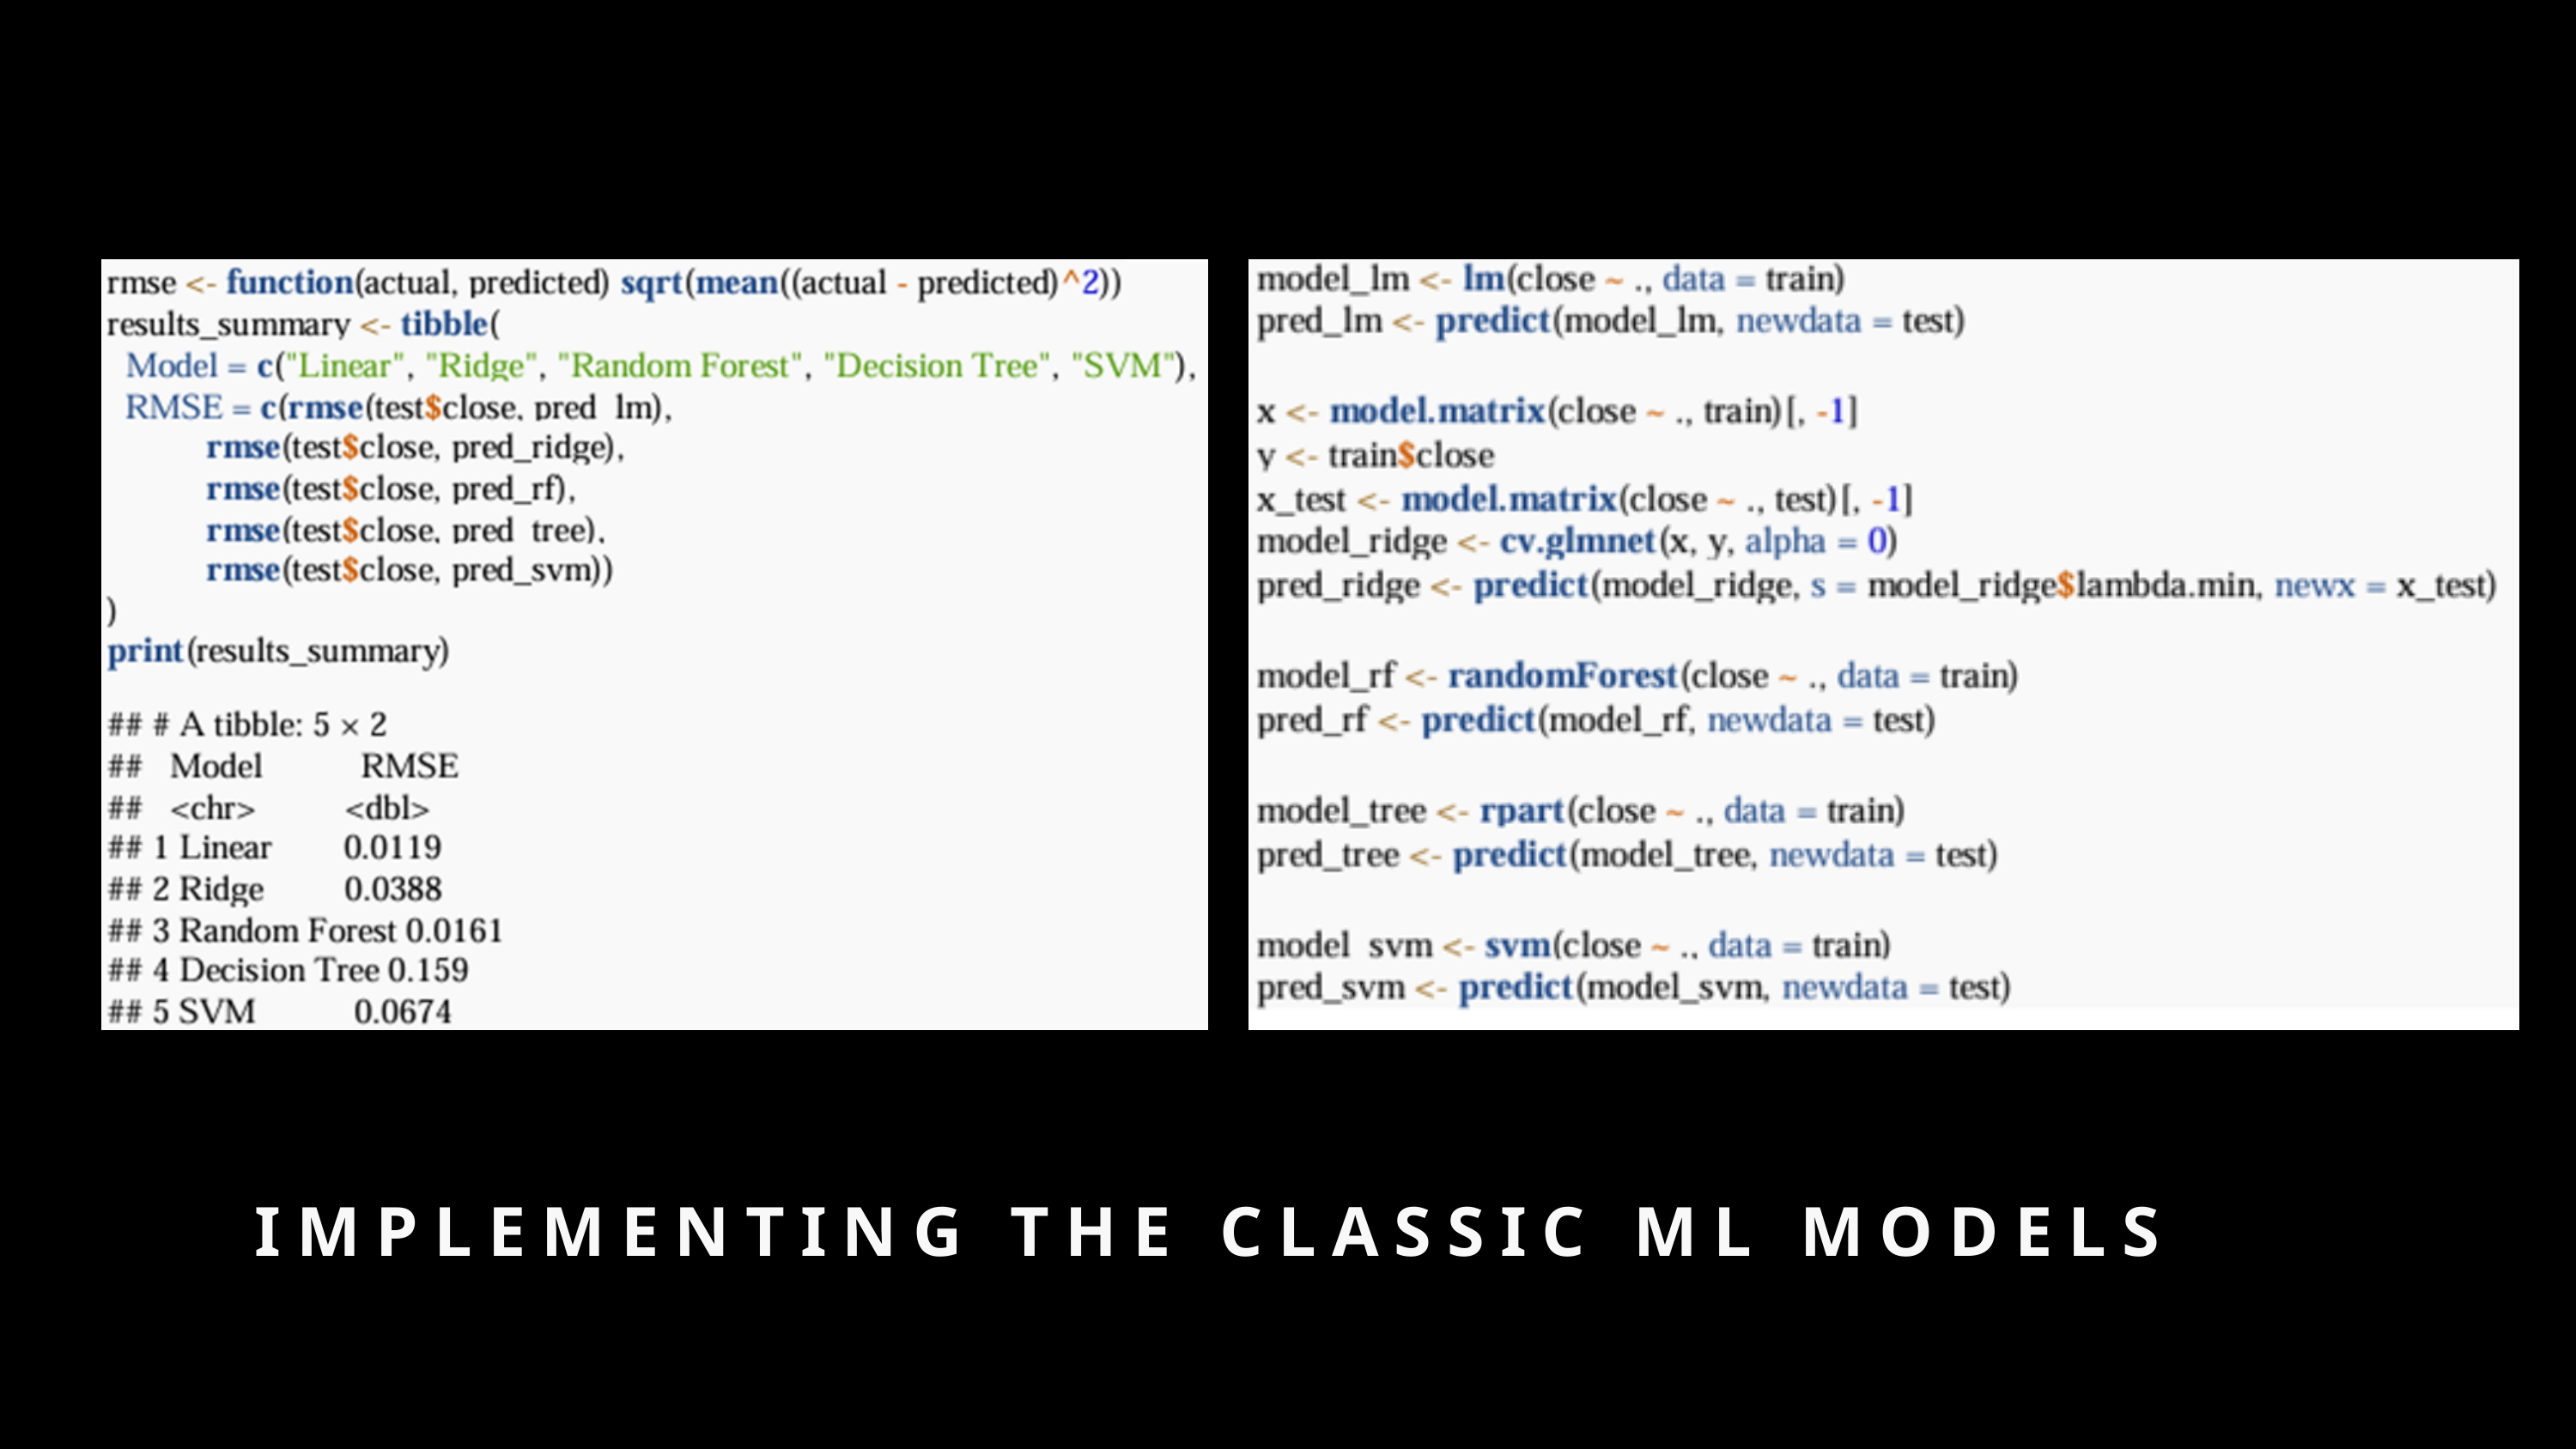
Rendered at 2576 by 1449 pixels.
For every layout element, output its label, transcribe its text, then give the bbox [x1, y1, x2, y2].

text_box [1246, 257, 2523, 1034]
text_box IMPLEMENTING THE CLASSIC ML MODELSTHE CLASI SBRUR PARAGRAPH TEXTT [215, 1174, 2576, 1365]
text_box [99, 257, 1211, 1034]
